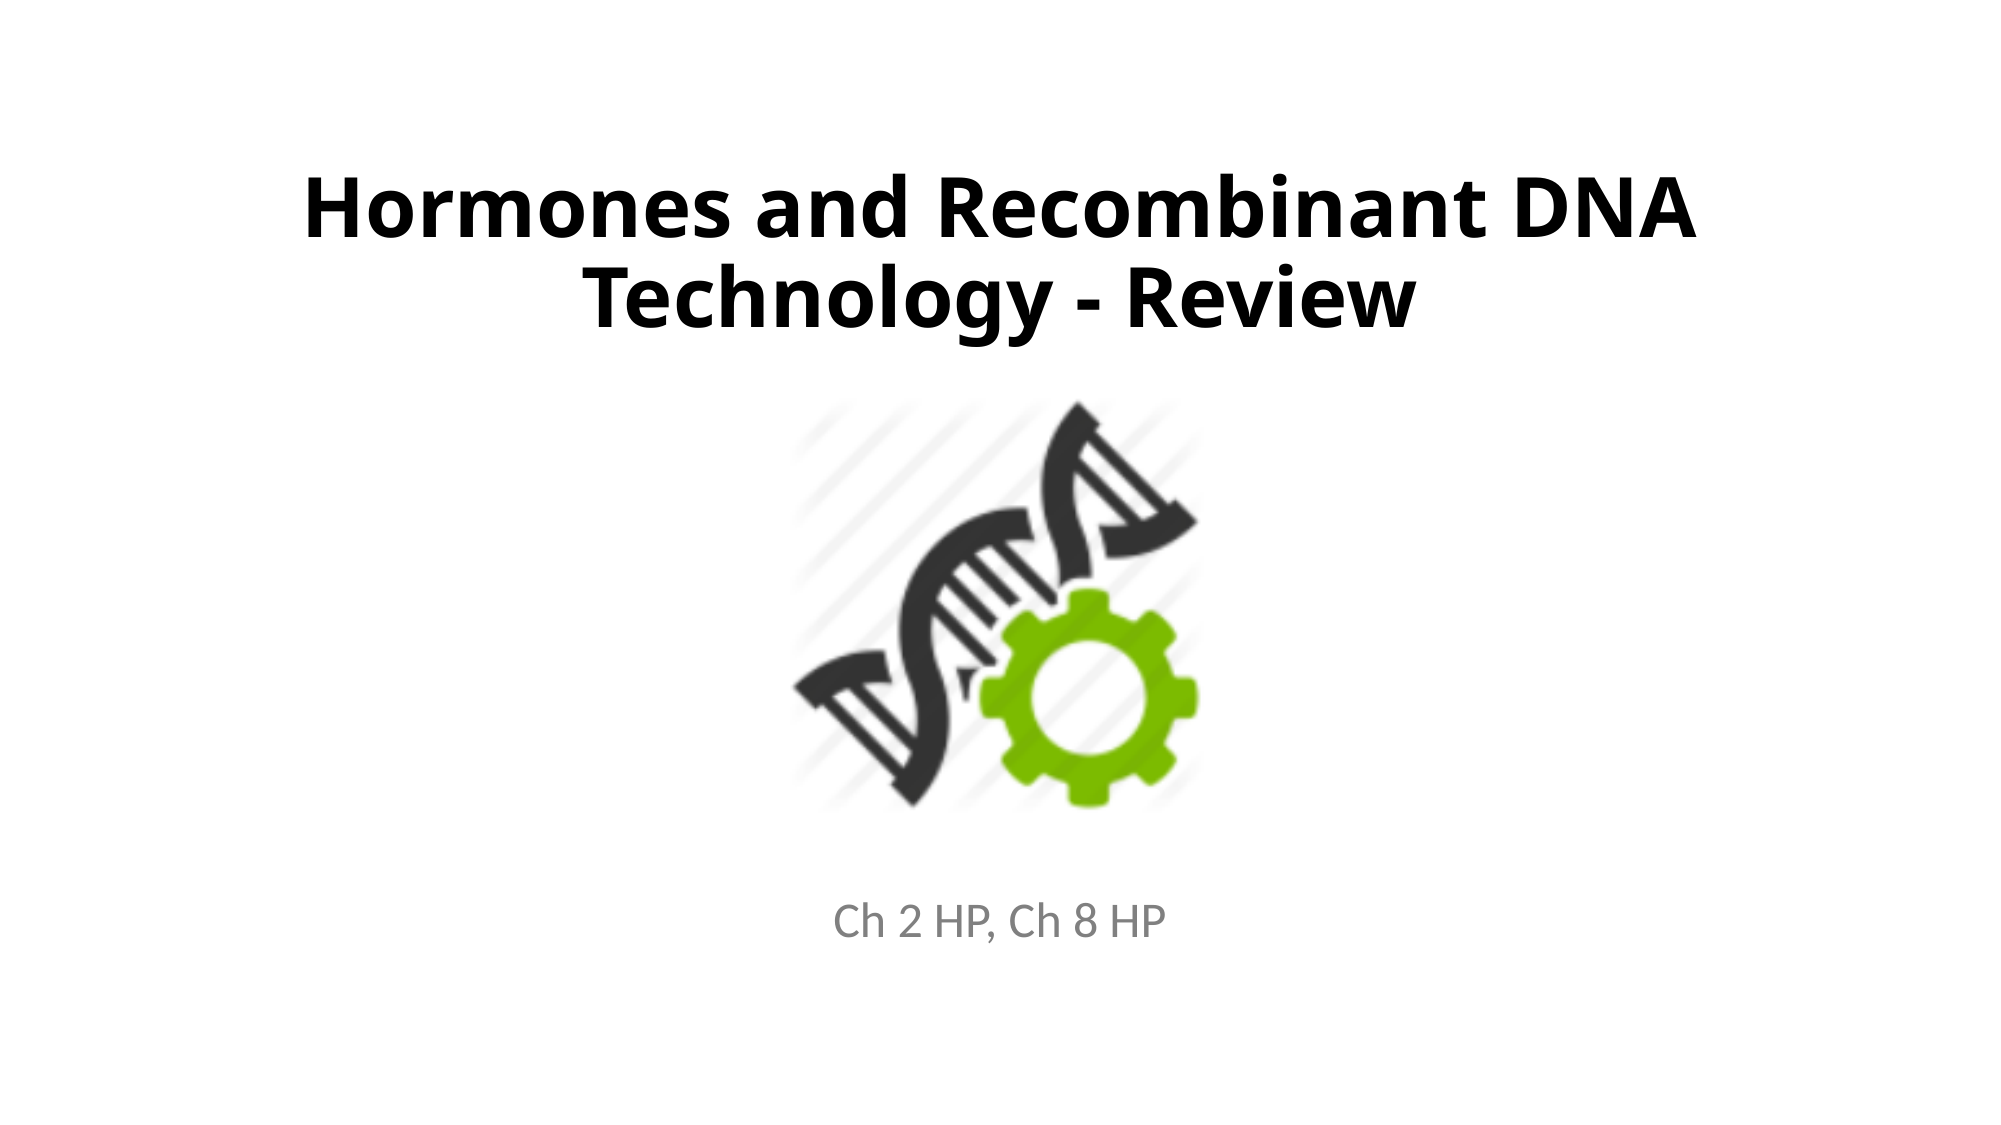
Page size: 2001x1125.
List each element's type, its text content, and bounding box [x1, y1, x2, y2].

title Hormones and Recombinant DNA Technology - Review [249, 107, 1750, 353]
picture [771, 395, 1250, 831]
subtitle Ch 2 HP, Ch 8 HP [249, 887, 1750, 1029]
